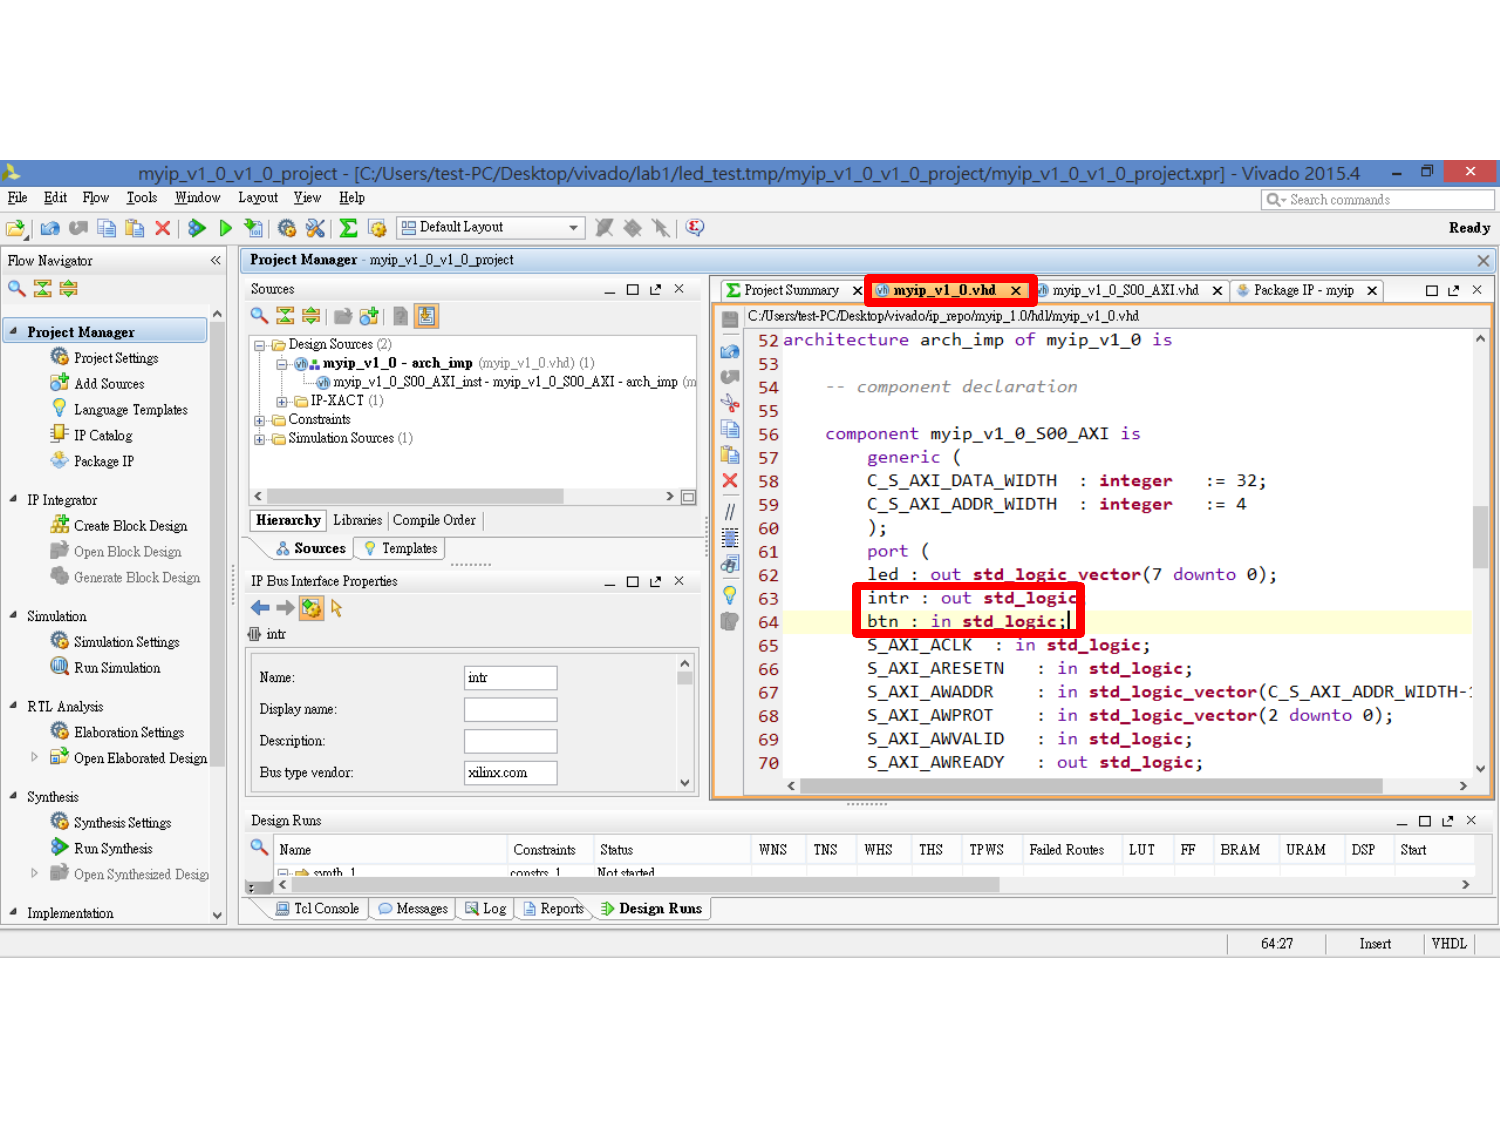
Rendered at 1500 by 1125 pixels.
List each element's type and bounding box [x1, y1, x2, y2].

list [0, 160, 1500, 958]
